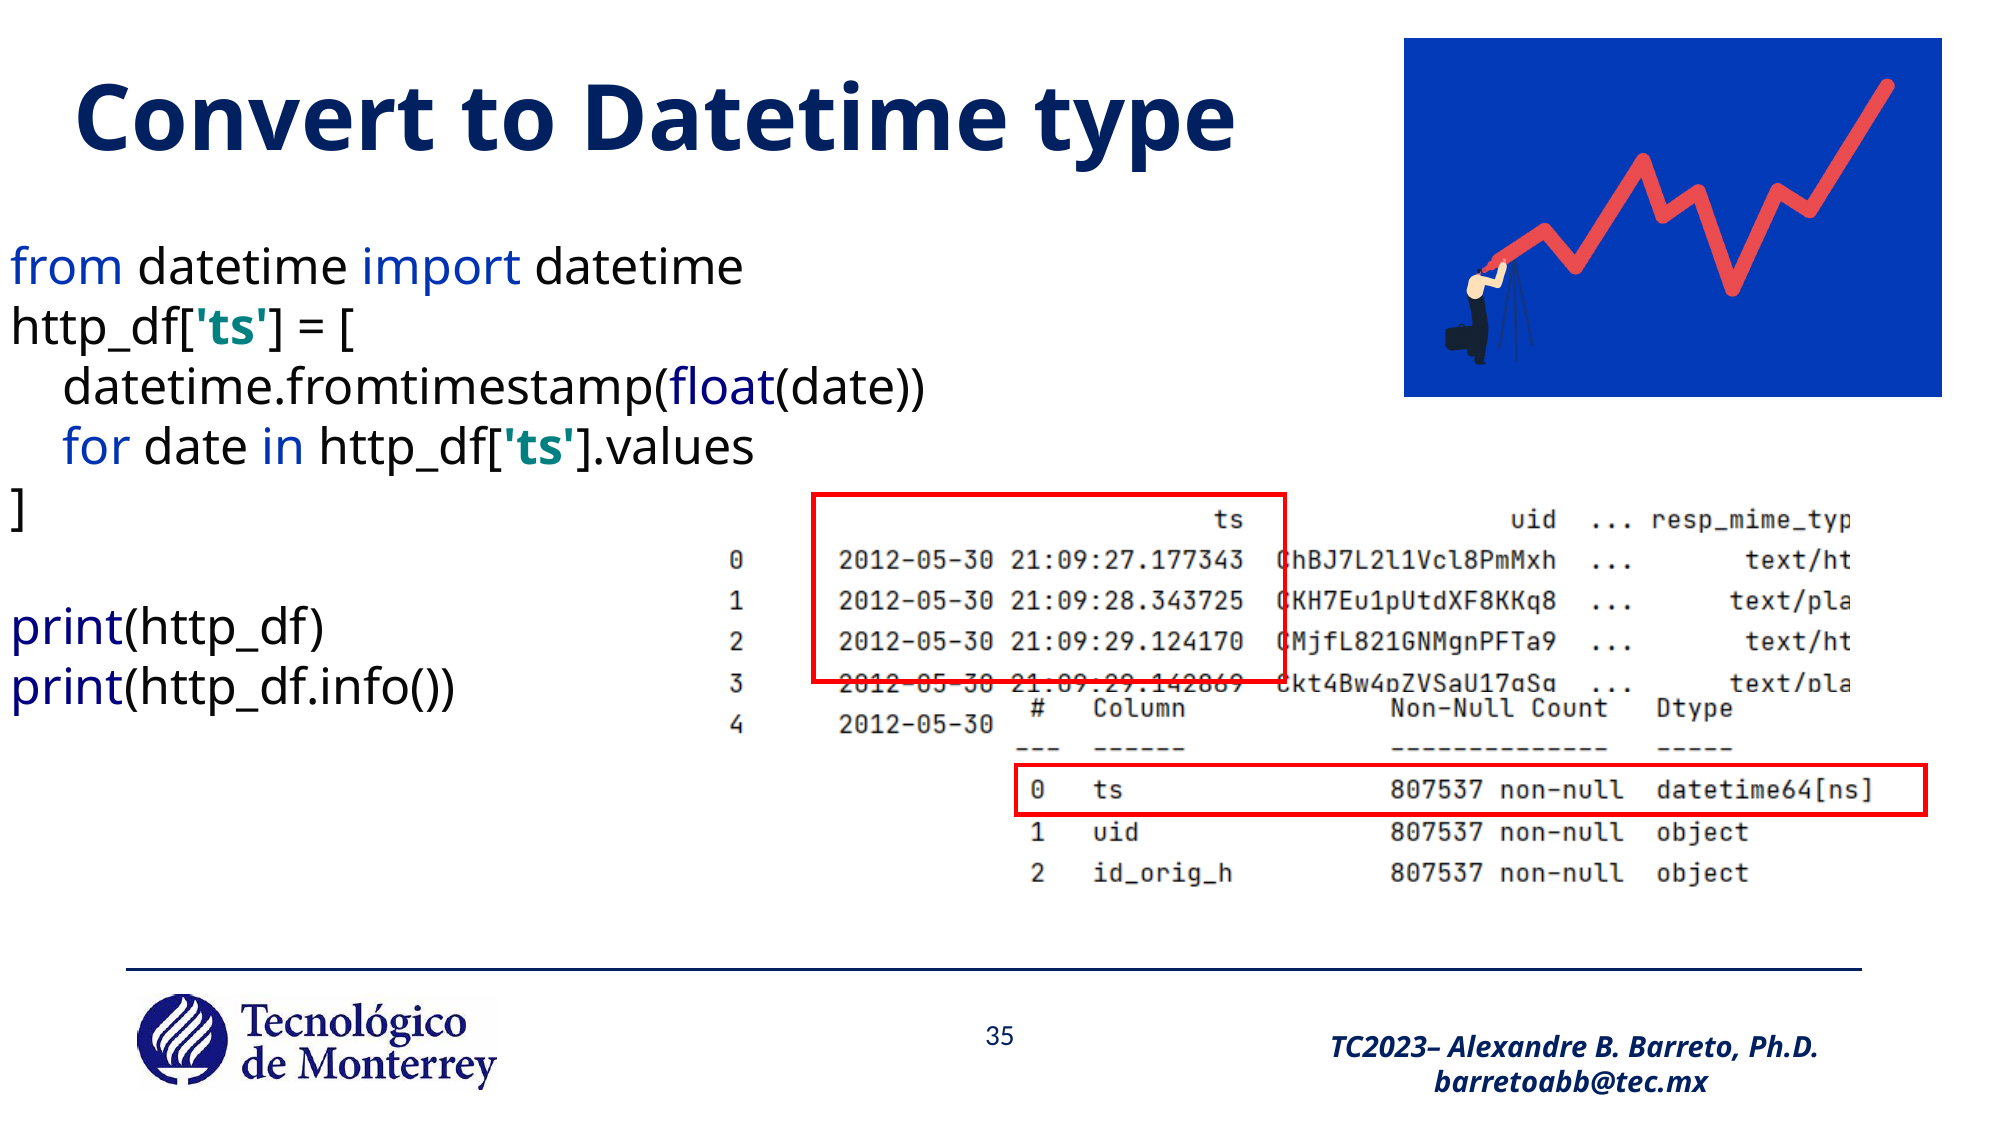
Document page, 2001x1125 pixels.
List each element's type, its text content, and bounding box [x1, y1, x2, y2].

picture [137, 994, 497, 1090]
picture [728, 494, 1963, 893]
title Convert to Datetime type [58, 38, 1404, 203]
picture [1404, 38, 1942, 397]
text_box from datetime import datetime http_df['ts'] = [ datetime.fromtimestamp(float(date)) for date in http_df['ts'].values ] print(http_df) print(http_df.info()) [0, 226, 941, 722]
